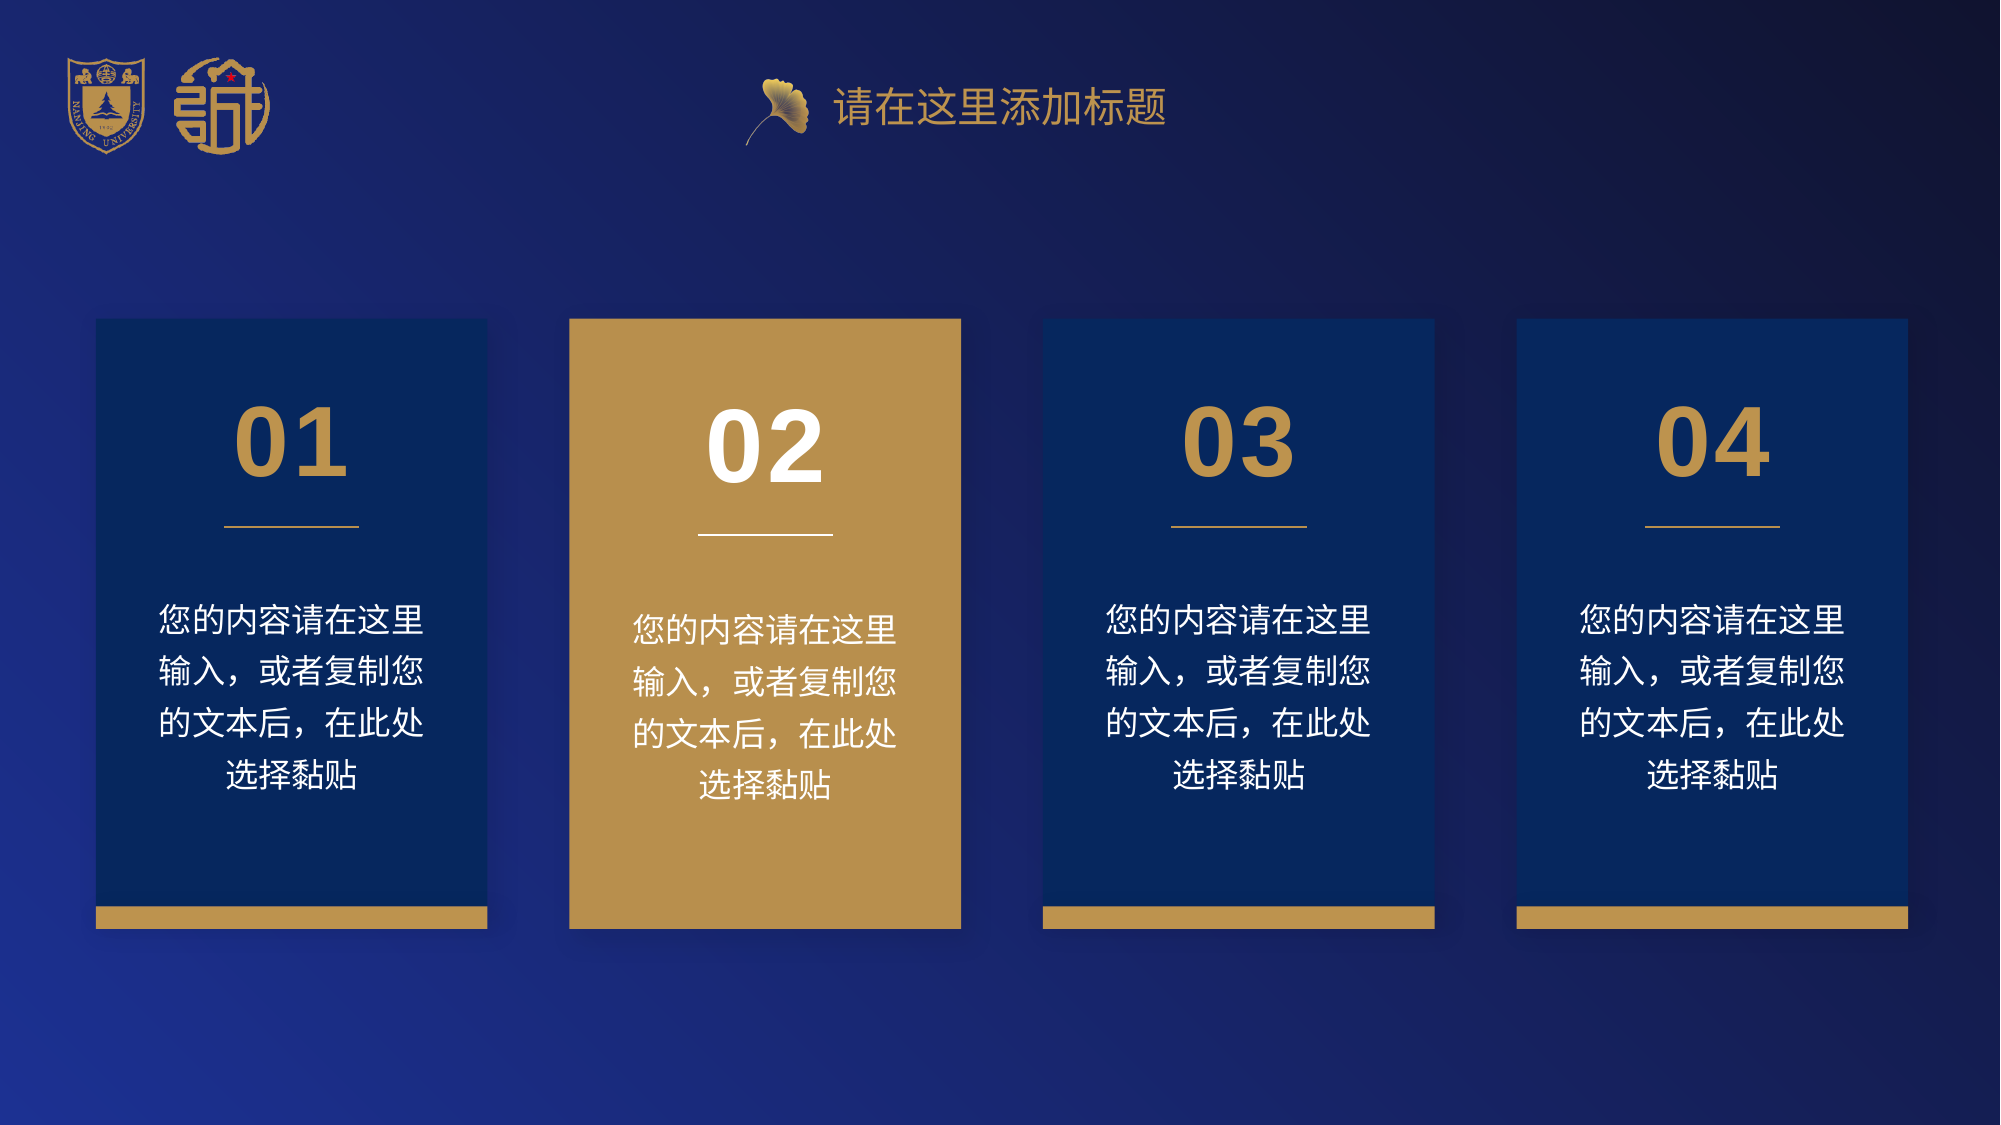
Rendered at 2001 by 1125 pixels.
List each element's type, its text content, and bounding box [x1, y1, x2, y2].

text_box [1516, 318, 1909, 930]
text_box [95, 318, 488, 930]
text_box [569, 318, 962, 930]
picture [731, 64, 830, 169]
picture [0, 0, 285, 281]
text_box 请在这里添加标题 [818, 73, 1182, 139]
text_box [1042, 318, 1435, 930]
